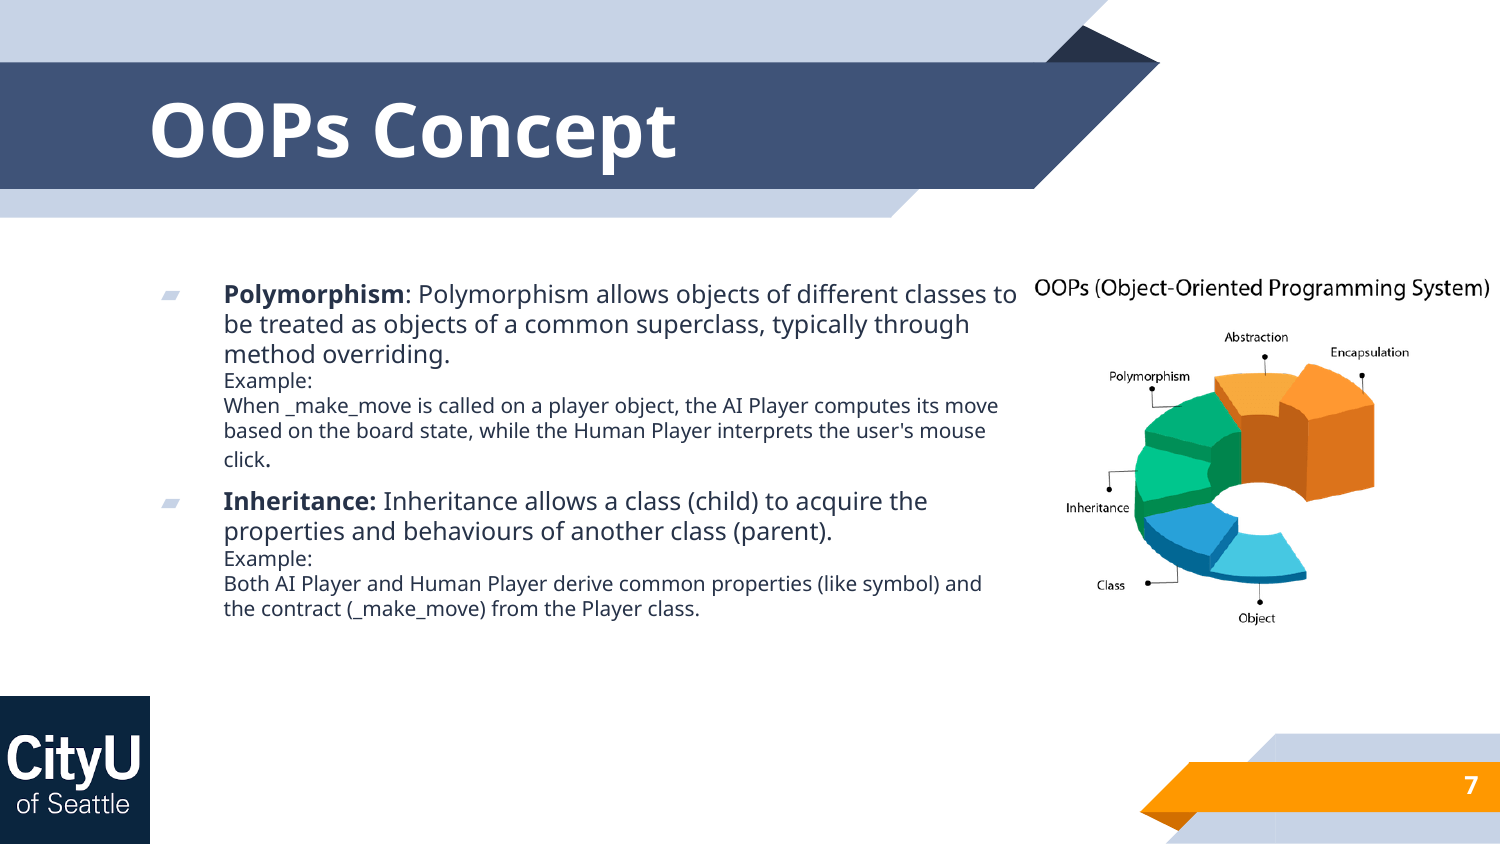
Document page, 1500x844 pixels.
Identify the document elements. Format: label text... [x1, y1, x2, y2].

picture [0, 696, 150, 844]
title OOPs Concept [133, 64, 1035, 190]
slide_number 7 [1249, 760, 1494, 813]
list Polymorphism: Polymorphism allows objects of different classes to be treated as objects of a common superclass, typically through method overriding. Example: When _make_move is called on a player object, the AI Player computes its move based on the board state, while the Human Player interprets the user's mouse click. Inheritance: Inheritance allows a class (child) to acquire the properties and behaviours of another class (parent). Example: Both AI Player and Human Player derive common properties (like symbol) and the contract (_make_move) from the Player class. [133, 217, 1035, 681]
picture [1033, 274, 1490, 627]
